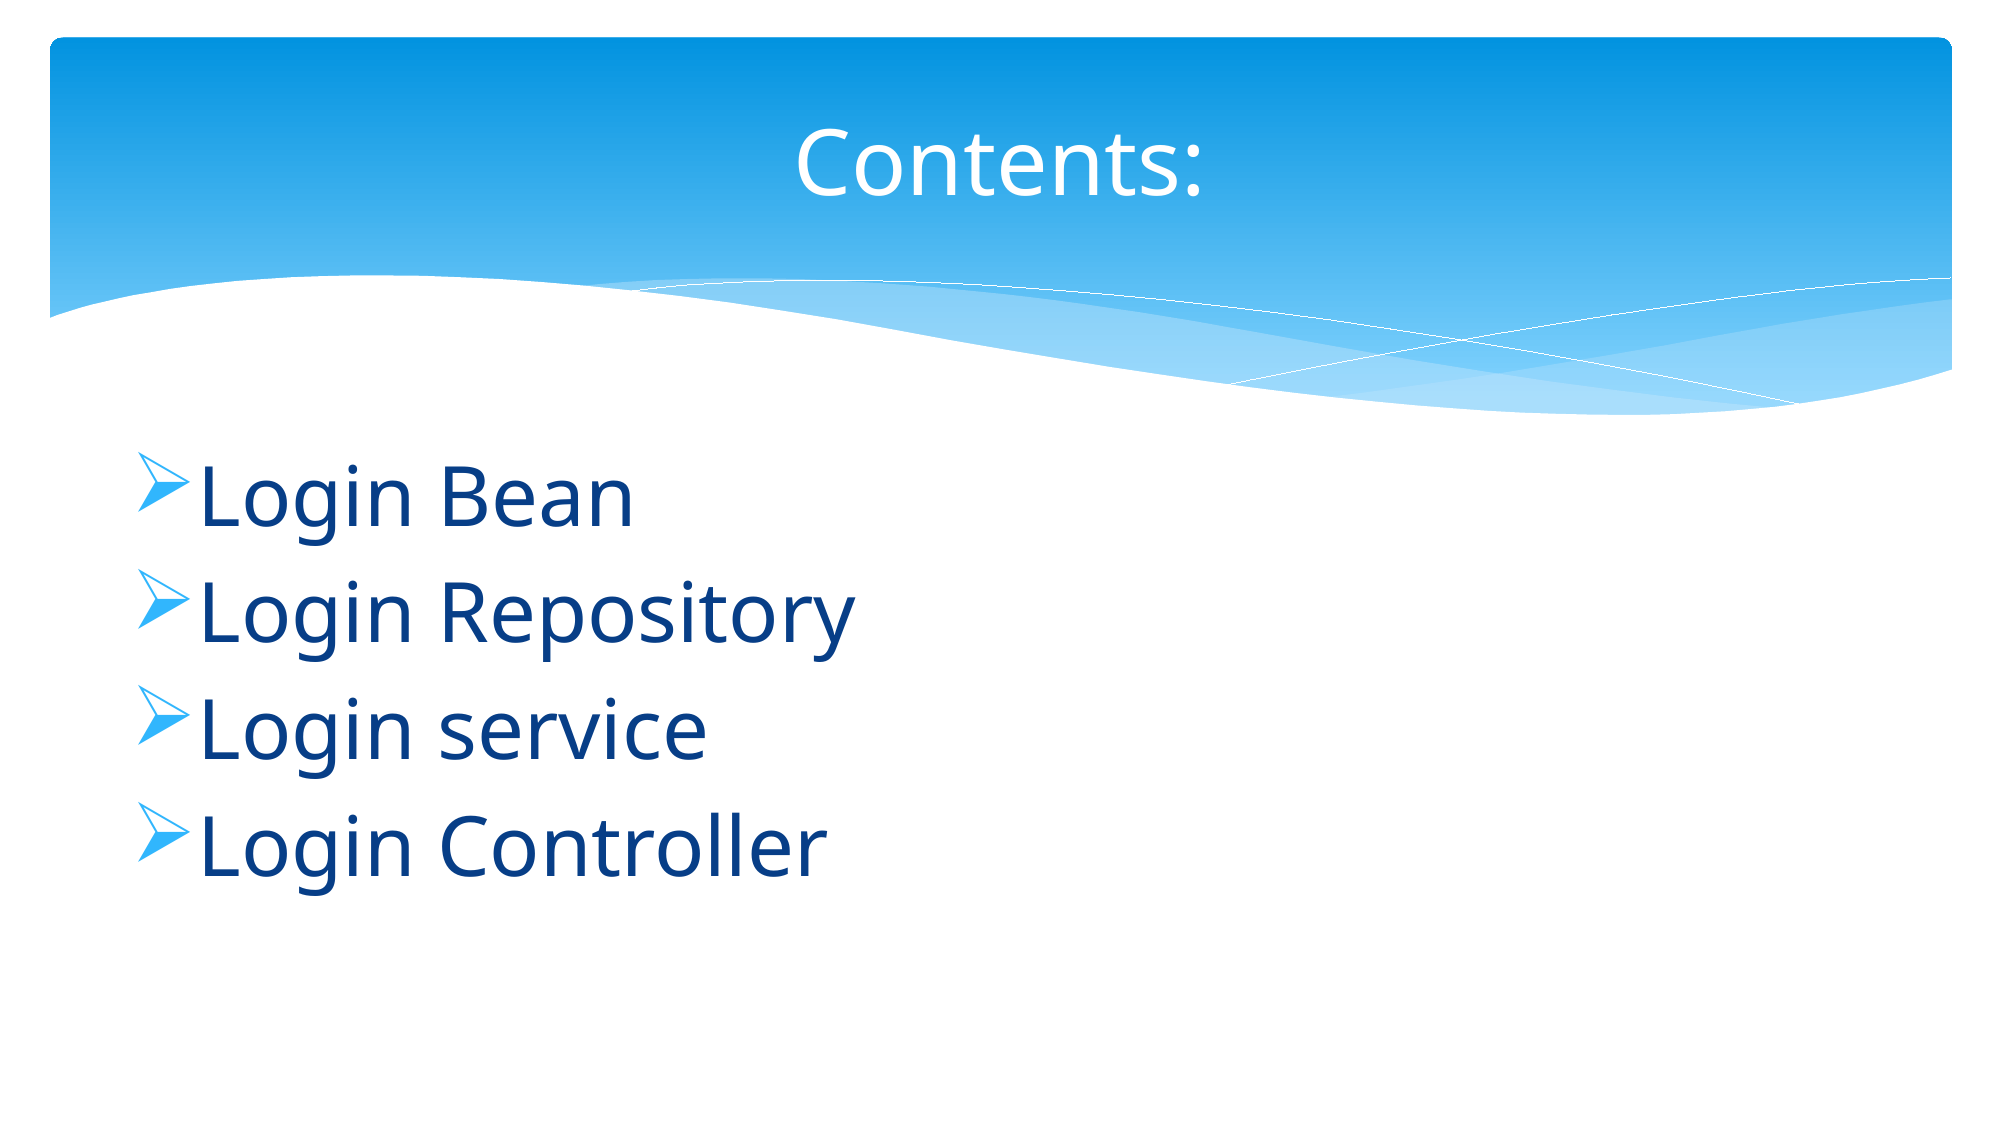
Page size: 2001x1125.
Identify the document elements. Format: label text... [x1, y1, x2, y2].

list Login Bean Login Repository Login service Login Controller [116, 358, 1738, 925]
title Contents: [99, 55, 1900, 261]
